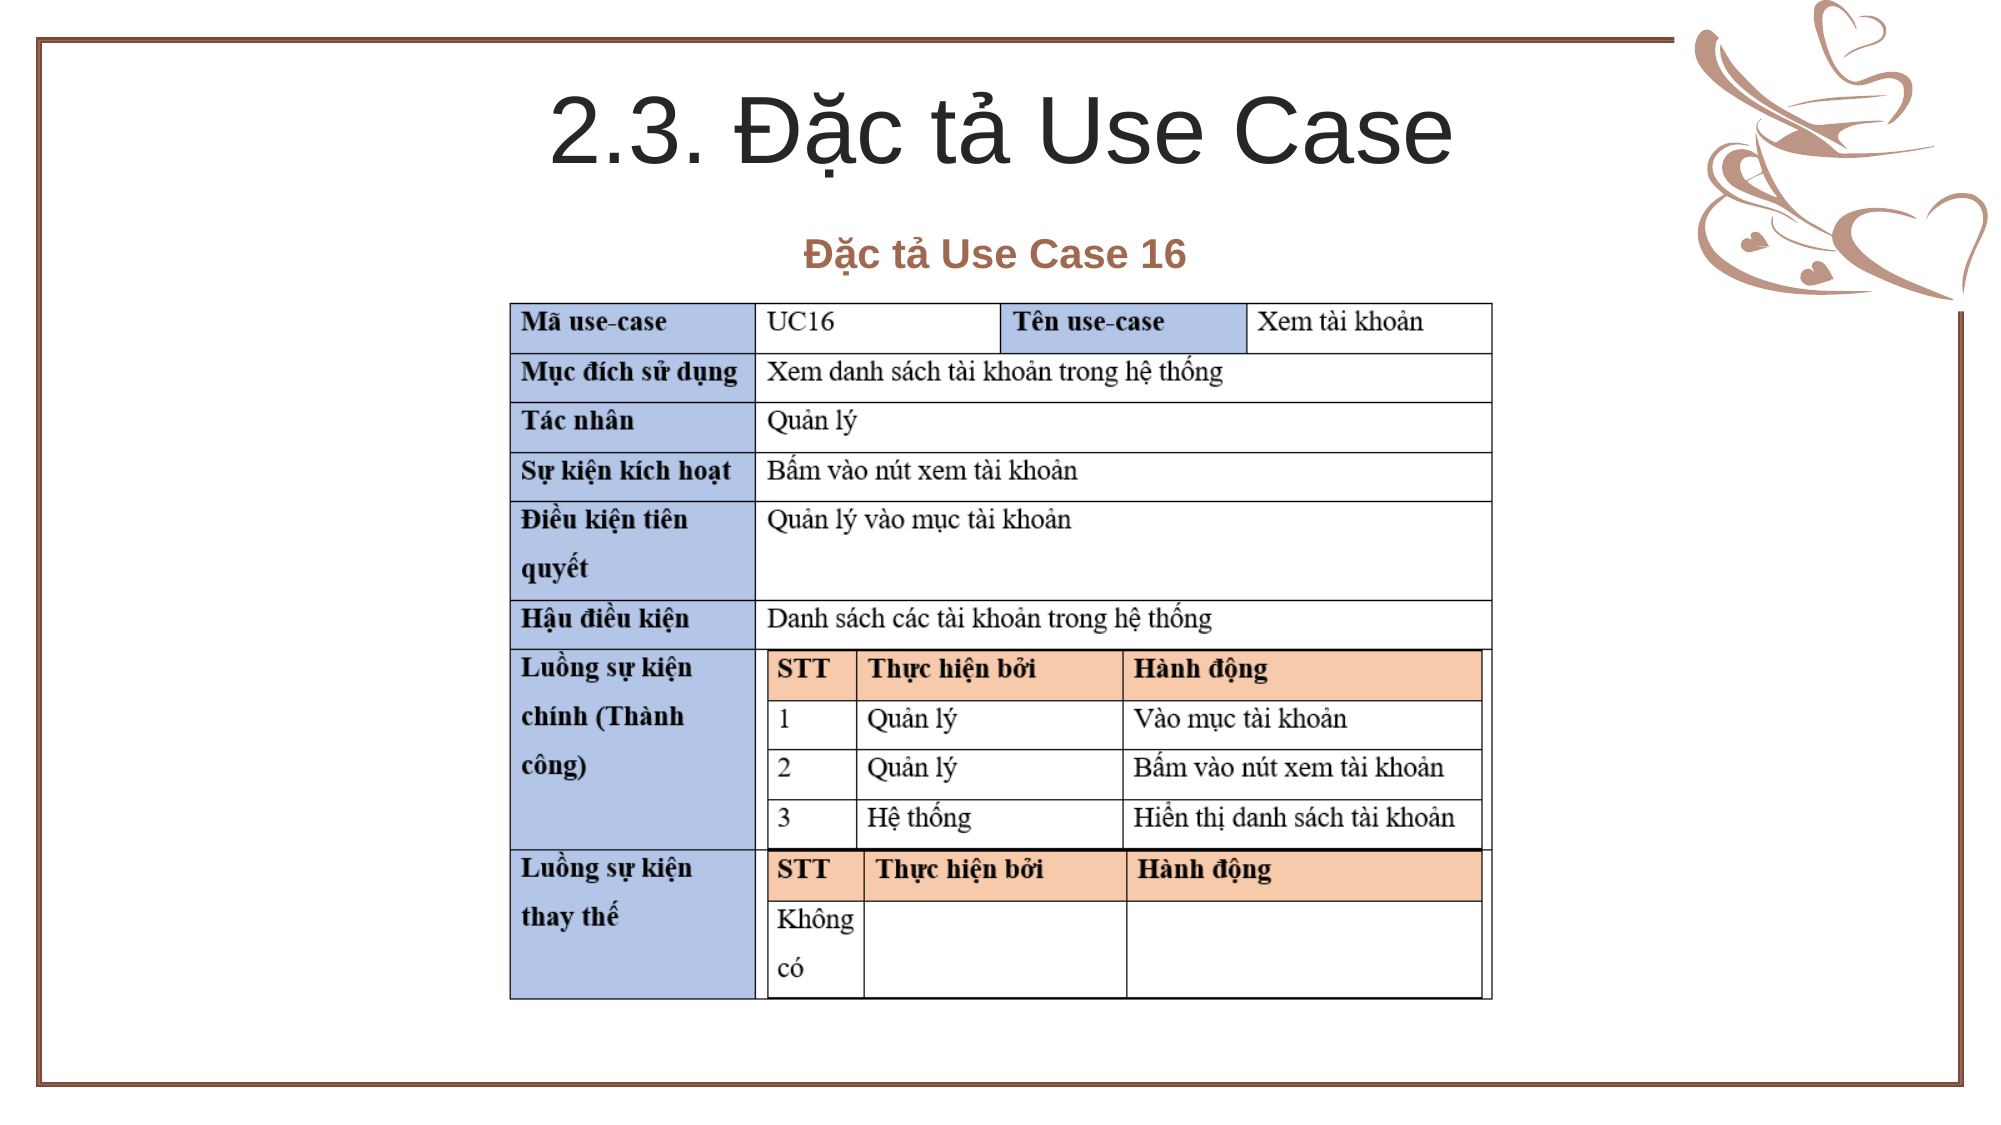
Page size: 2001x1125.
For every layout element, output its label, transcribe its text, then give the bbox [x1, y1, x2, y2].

text_box Đặc tả Use Case 16 [789, 219, 1216, 284]
picture [505, 298, 1499, 1006]
list 2.3. Đặc tả Use Case [53, 73, 1952, 193]
